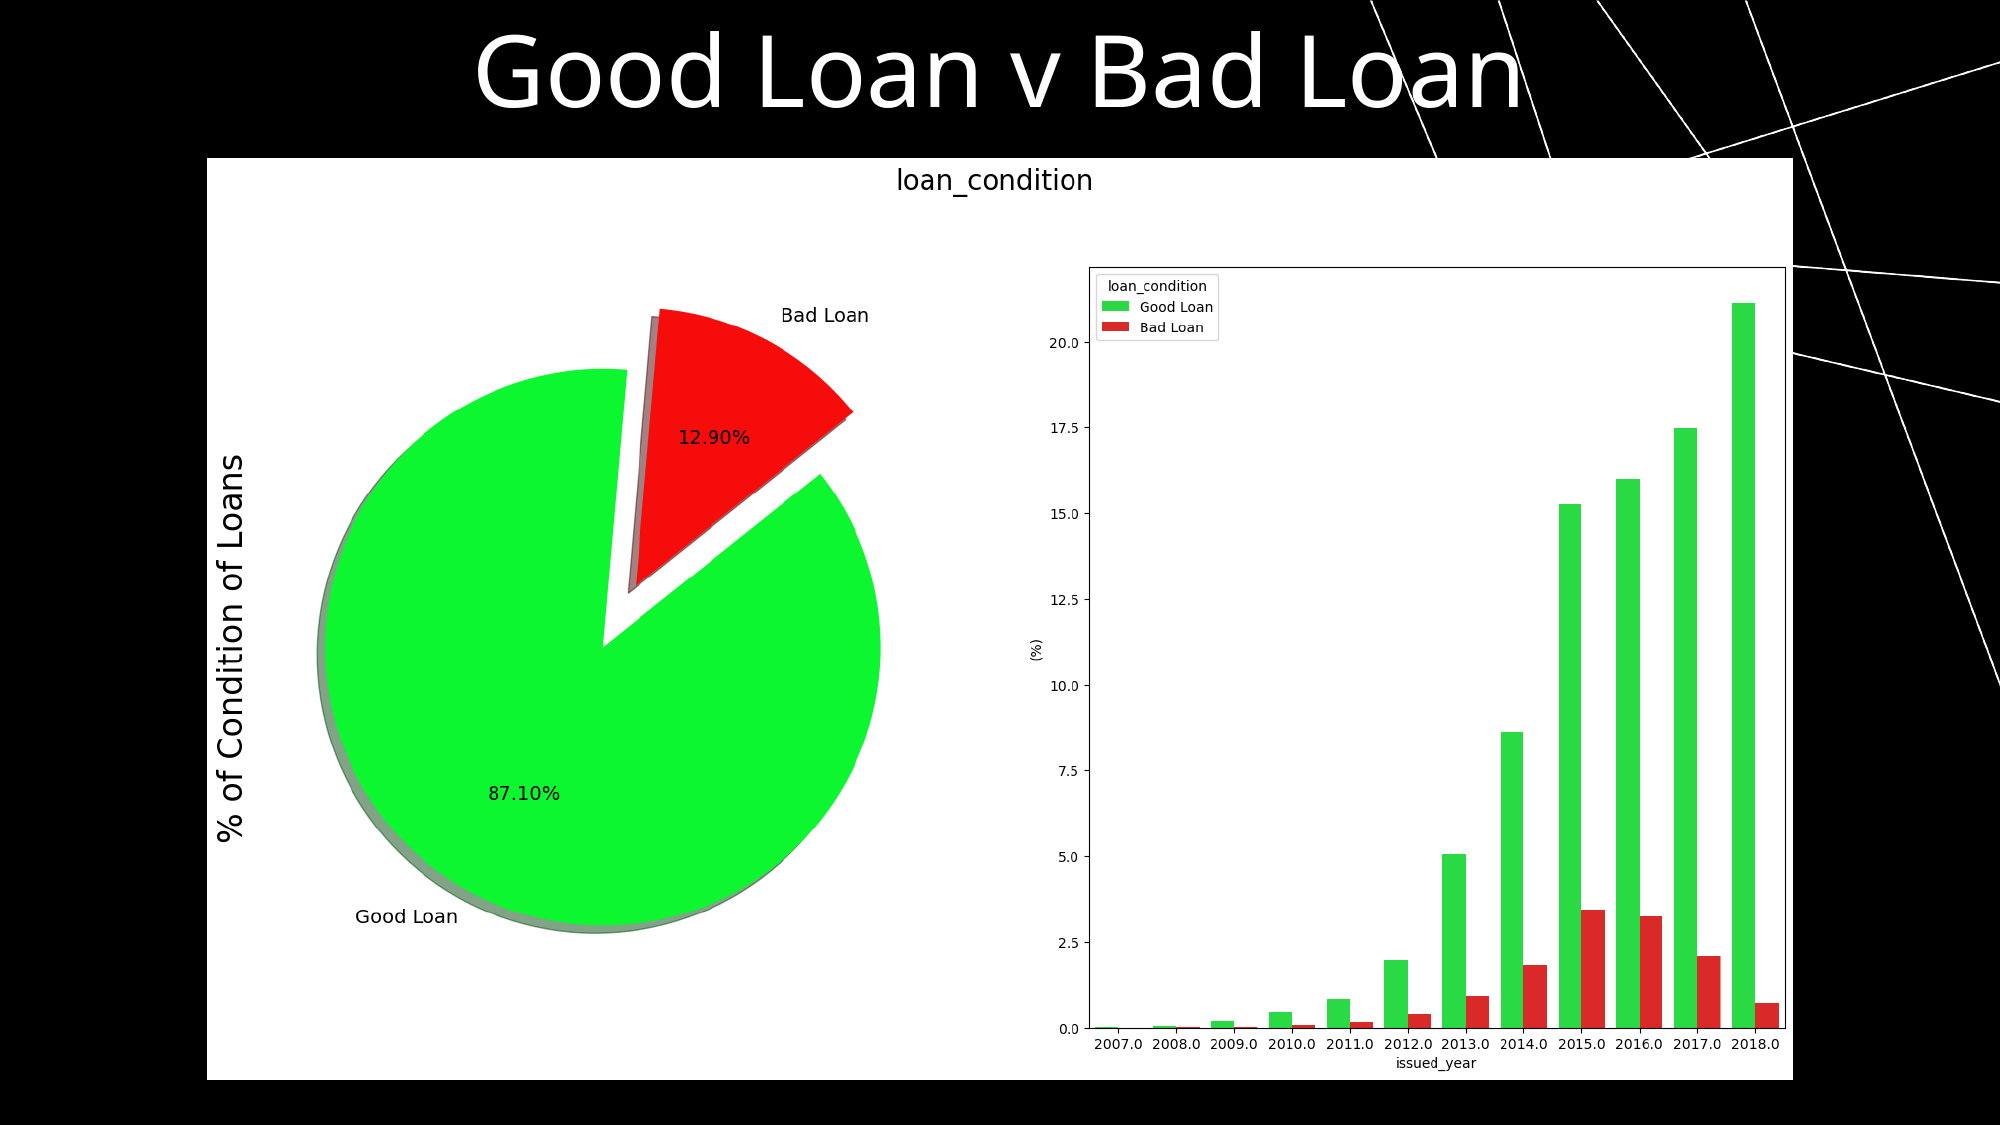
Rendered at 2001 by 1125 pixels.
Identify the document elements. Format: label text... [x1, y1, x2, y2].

text_box Good Loan v Bad Loan [458, 0, 1542, 135]
picture [206, 1, 2000, 1080]
